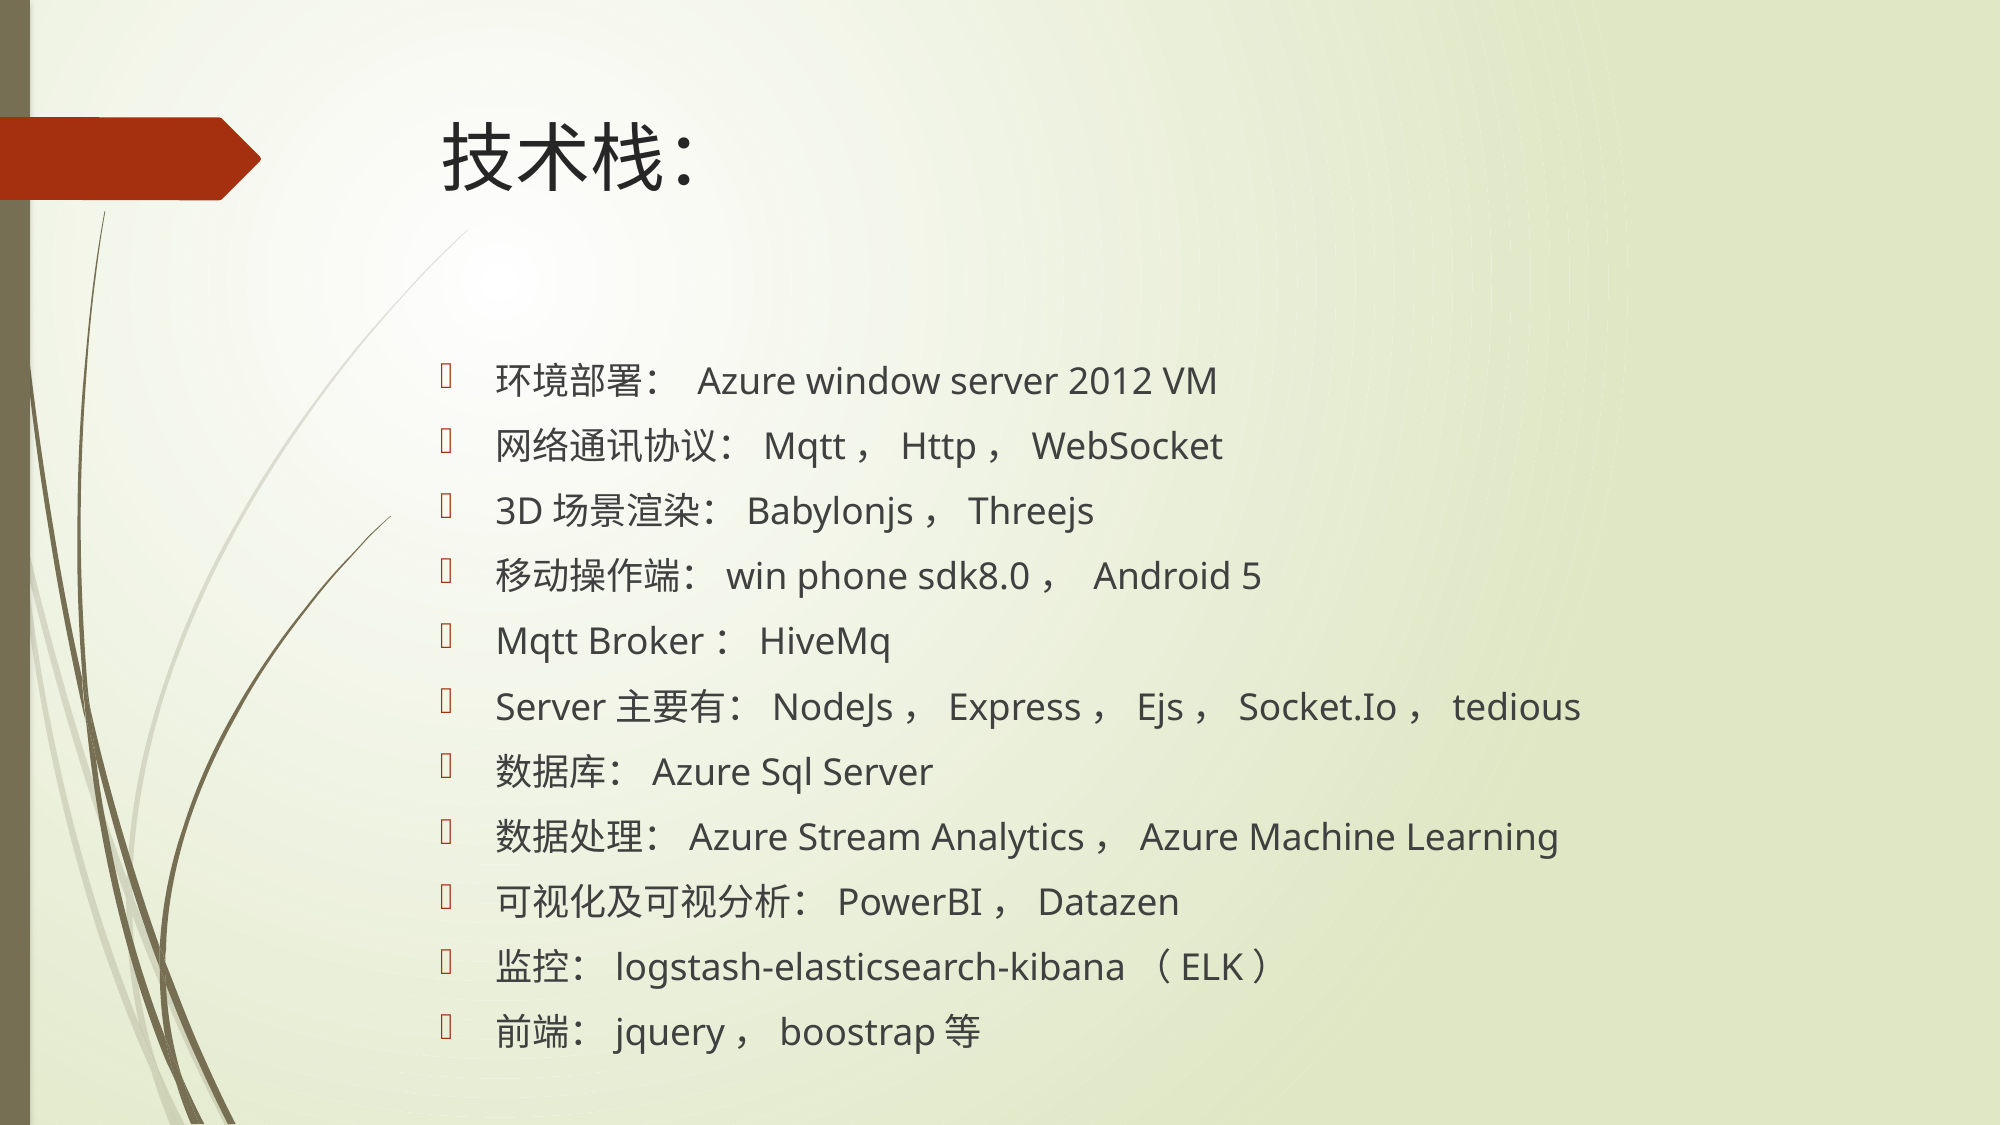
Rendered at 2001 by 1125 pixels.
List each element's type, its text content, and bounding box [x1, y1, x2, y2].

list 环境部署： Azure window server 2012 VM 网络通讯协议：Mqtt，Http，WebSocket 3D场景渲染：Babylonjs，Threejs 移动操作端：win phone sdk8.0， Android 5 Mqtt Broker：HiveMq Server主要有：NodeJs，Express，Ejs，Socket.Io，tedious 数据库：Azure Sql Server 数据处理：Azure Stream Analytics，Azure Machine Learning 可视化及可视分析：PowerBI，Datazen 监控：logstash-elasticsearch-kibana（ELK） 前端：jquery，boostrap等 [424, 350, 1888, 1068]
title 技术栈： [425, 102, 1888, 313]
